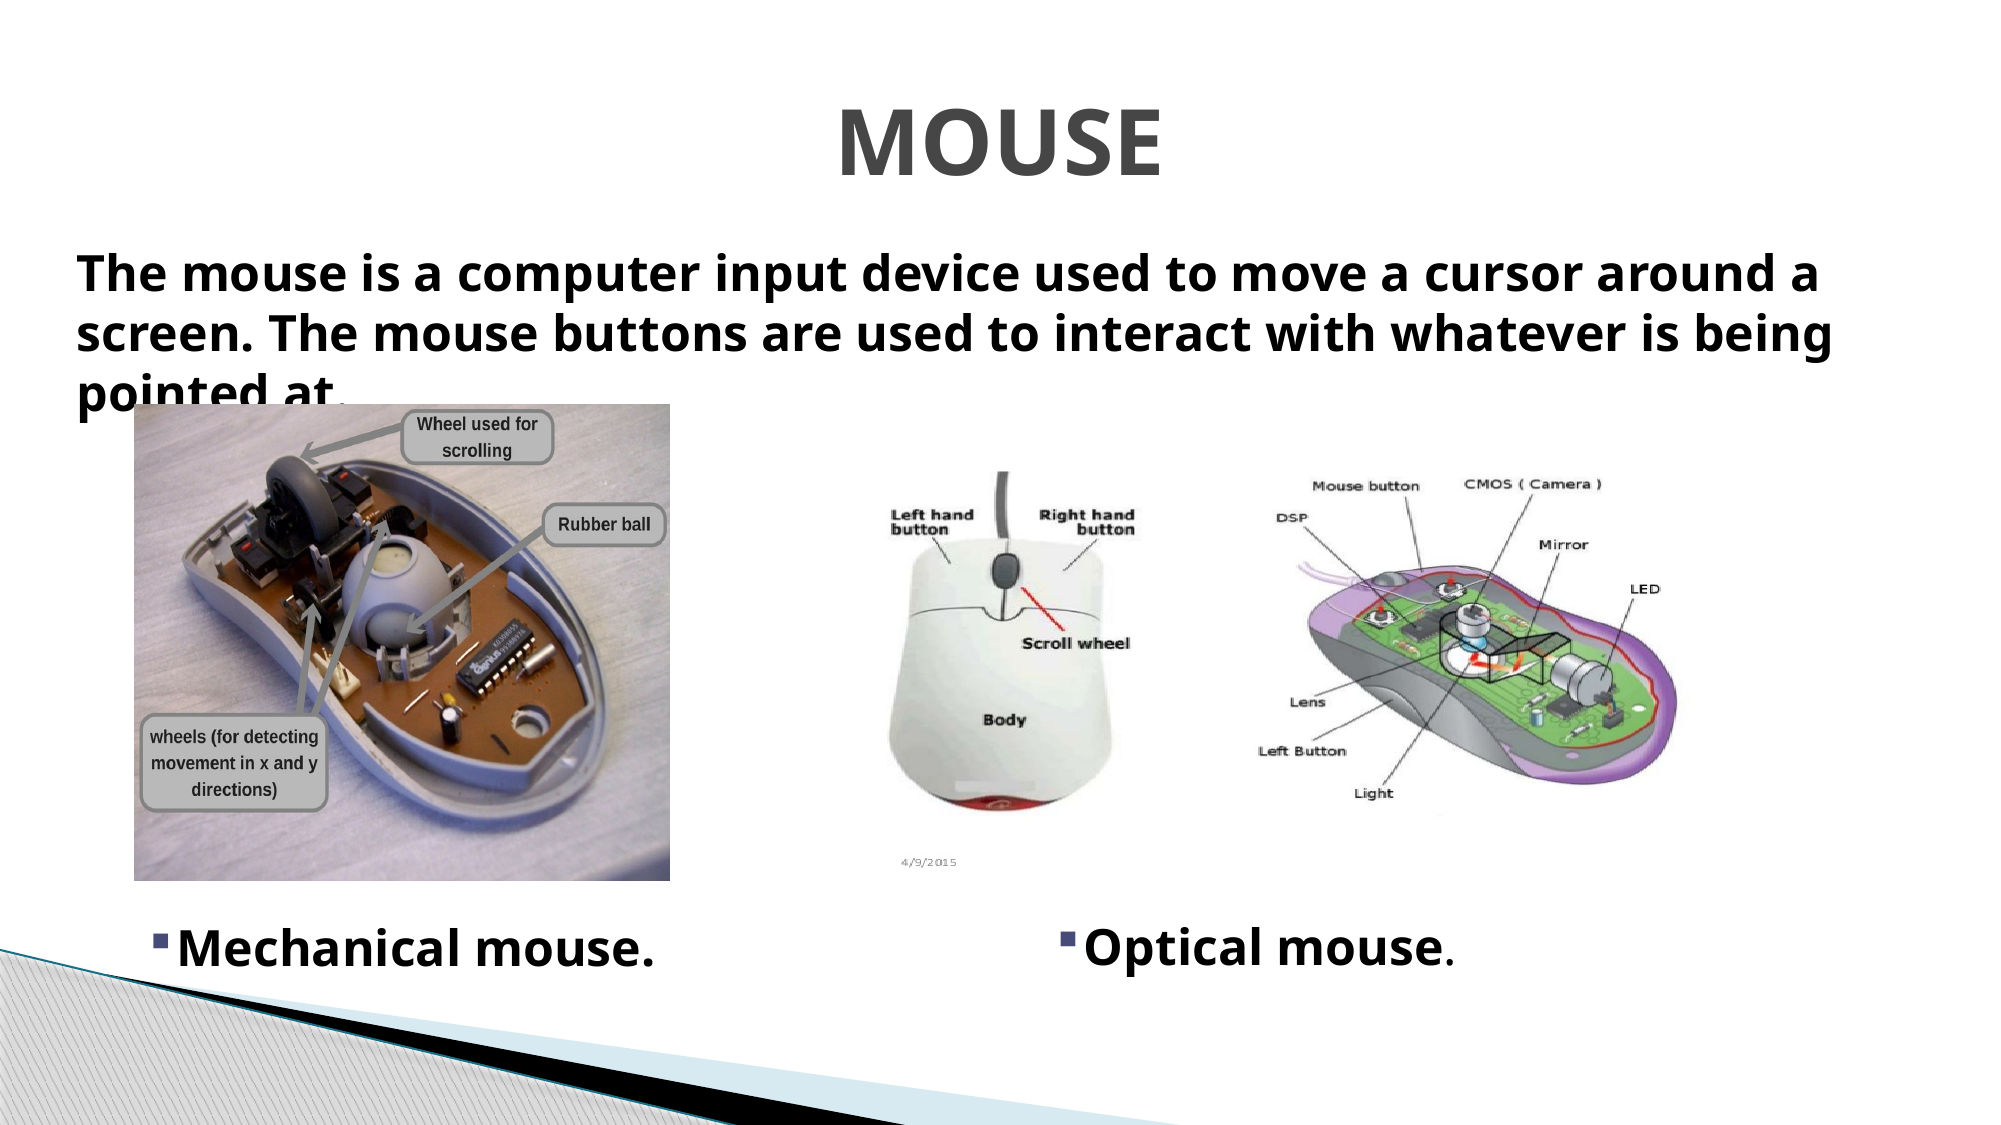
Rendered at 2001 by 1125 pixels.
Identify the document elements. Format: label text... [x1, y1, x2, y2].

picture [850, 414, 1715, 884]
text_box Optical mouse. [1039, 910, 1849, 1048]
picture [133, 404, 671, 882]
title MOUSE [99, 45, 1900, 233]
list The mouse is a computer input device used to move a cursor around a screen. The mouse buttons are used to interact with whatever is being pointed at. [62, 233, 2000, 340]
text_box Mechanical mouse. [131, 911, 941, 947]
